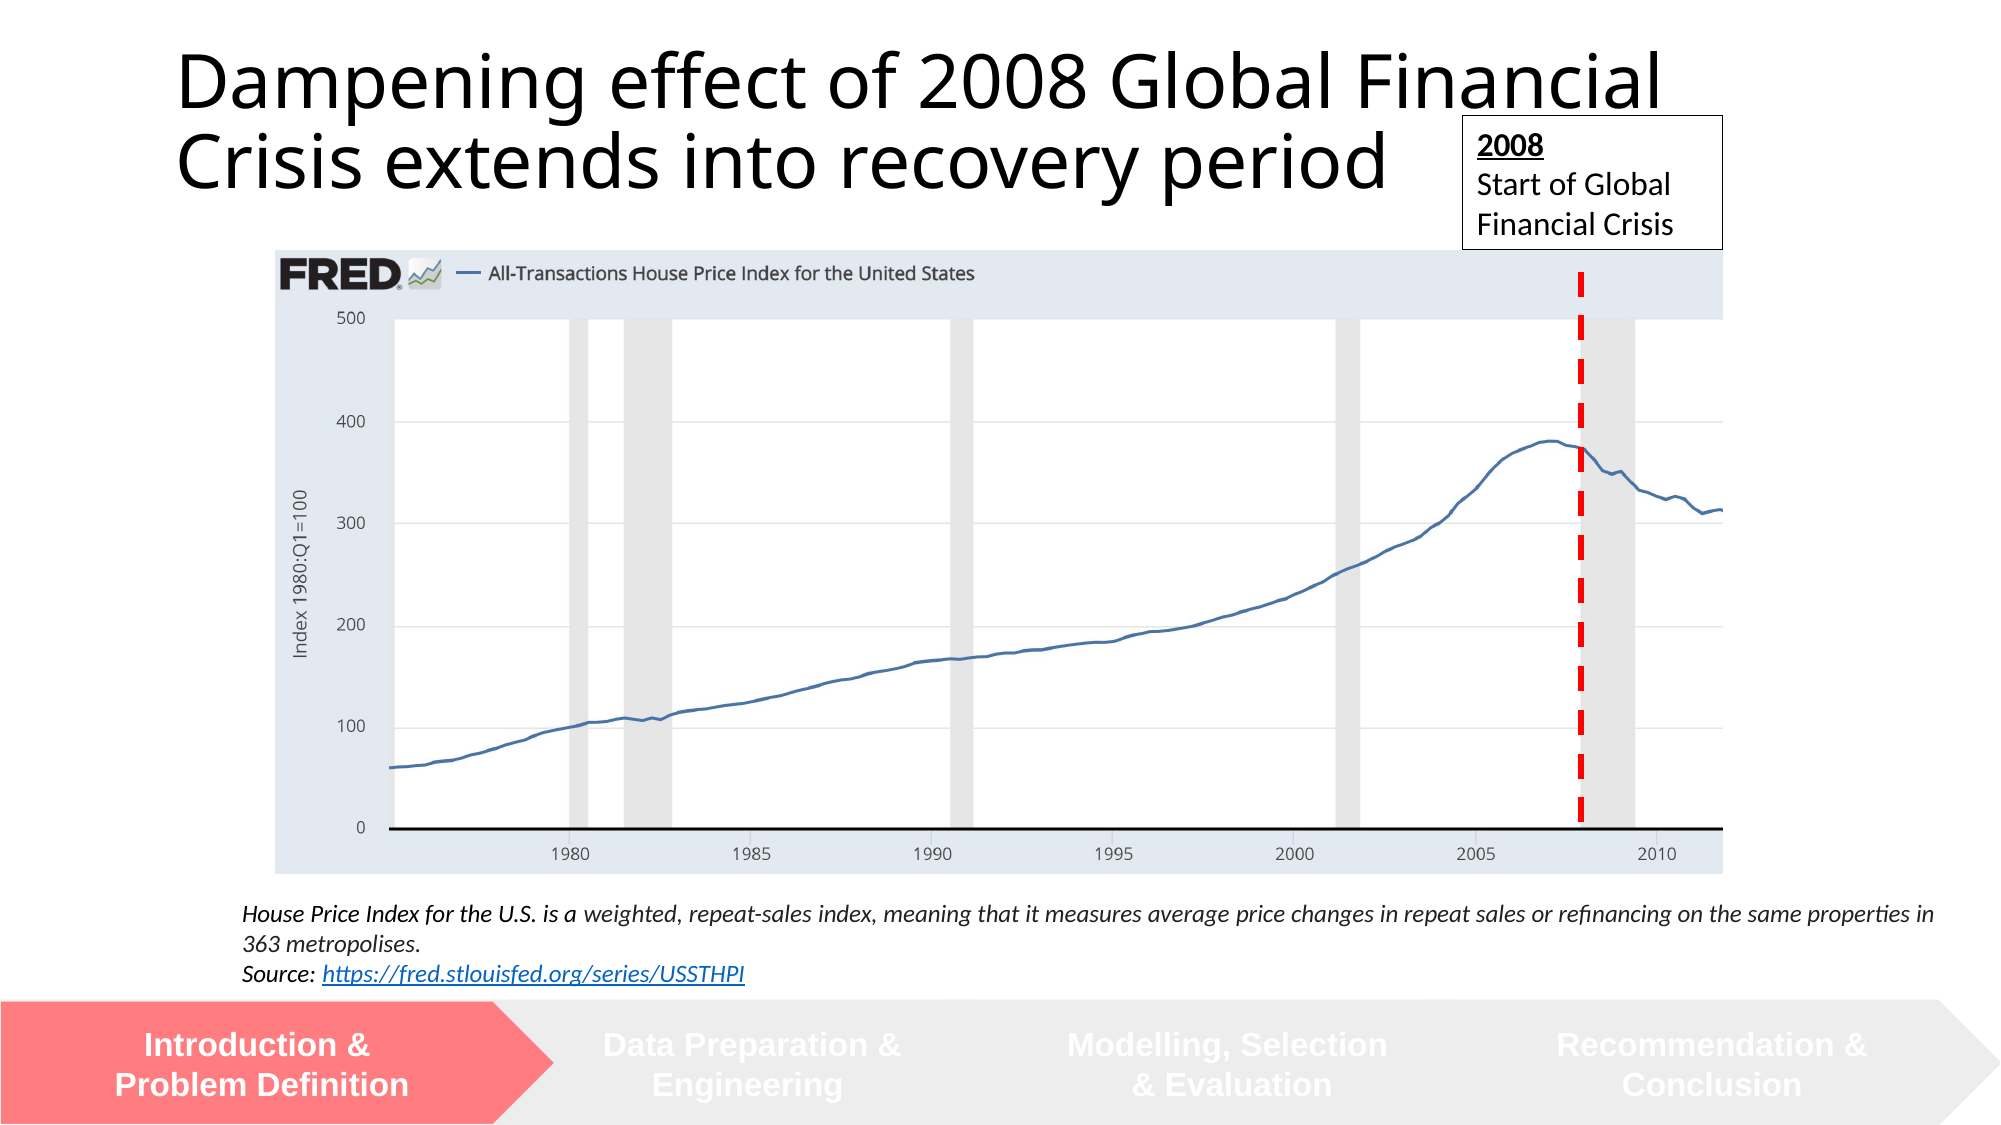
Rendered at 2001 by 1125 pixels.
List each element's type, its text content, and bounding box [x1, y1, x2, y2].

text_box House Price Index for the U.S. is a weighted, repeat-sales index, meaning that it measures average price changes in repeat sales or refinancing on the same properties in 363 metropolises. Source: https://fred.stlouisfed.org/series/USSTHPI [227, 890, 1993, 1000]
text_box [0, 1000, 2000, 1125]
title Dampening effect of 2008 Global Financial Crisis extends into recovery period [160, 15, 1886, 233]
picture [274, 250, 1723, 874]
text_box 2008 Start of Global Financial Crisis [1462, 115, 1723, 250]
